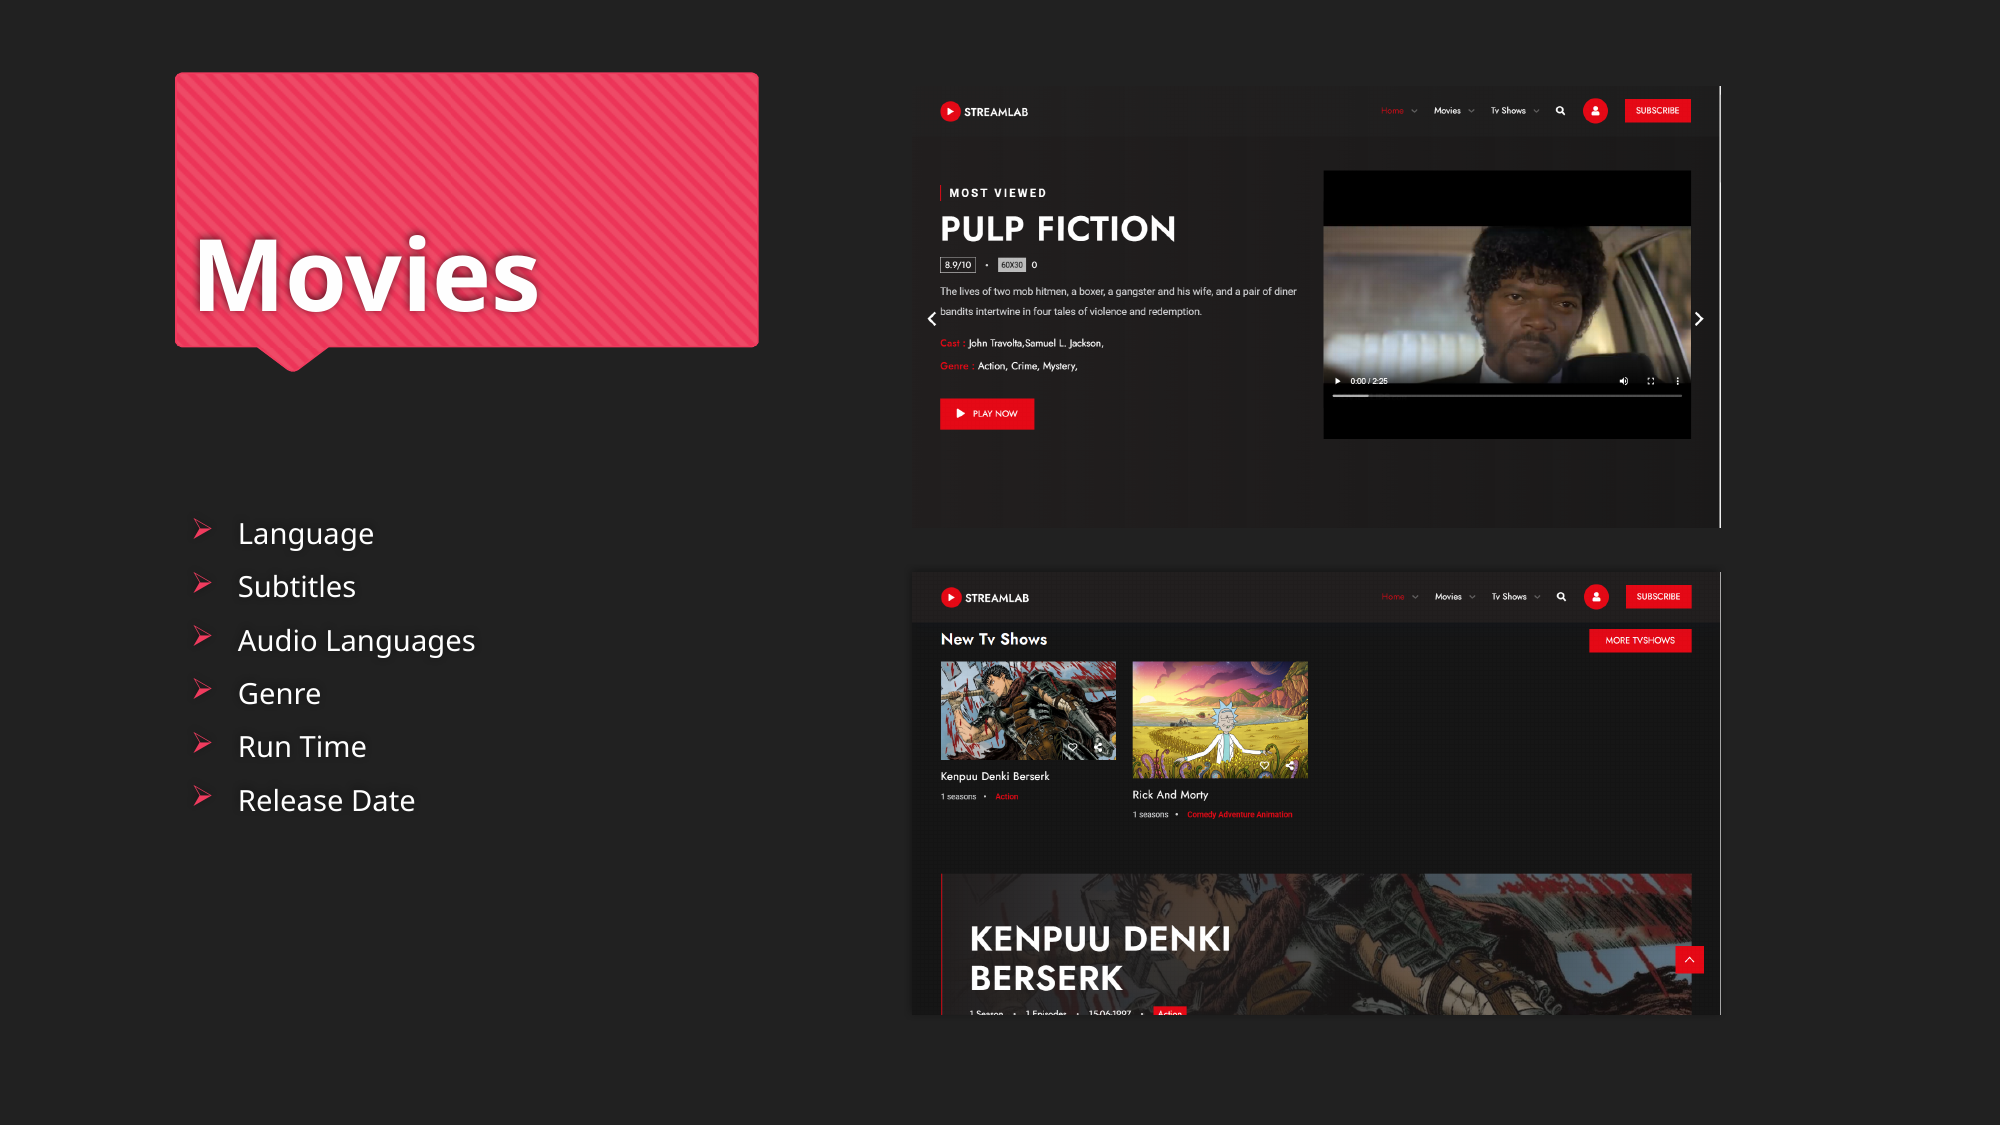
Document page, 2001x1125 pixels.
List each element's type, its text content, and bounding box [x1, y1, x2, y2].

title Movies [176, 73, 758, 339]
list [912, 572, 1722, 1015]
picture [912, 86, 1722, 528]
list Language Subtitles Audio Languages Genre Run Time Release Date [176, 370, 758, 962]
